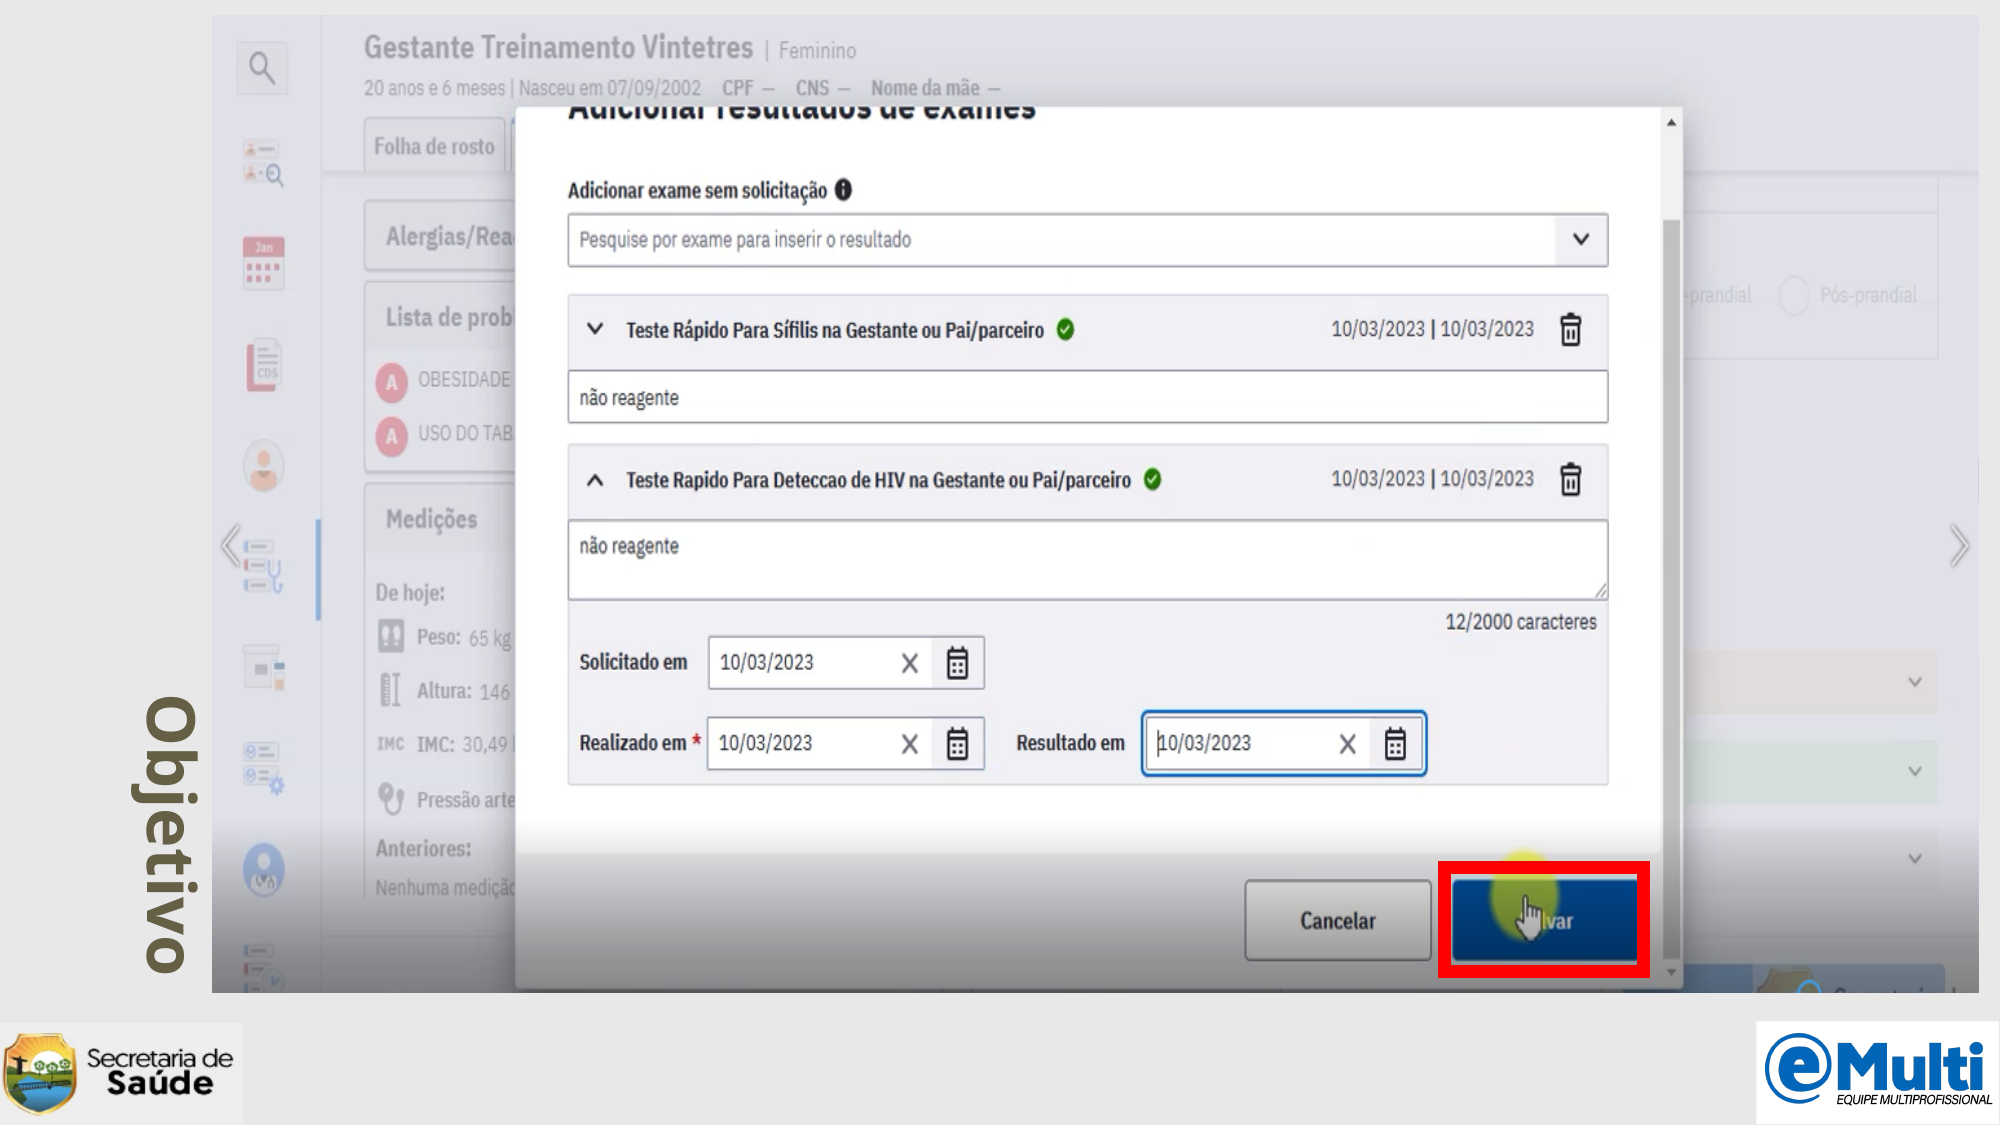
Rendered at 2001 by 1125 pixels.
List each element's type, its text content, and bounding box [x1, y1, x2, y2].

picture [0, 1023, 243, 1125]
picture [212, 14, 1979, 993]
picture [1758, 1021, 2001, 1123]
title Objetivo [21, 15, 212, 993]
